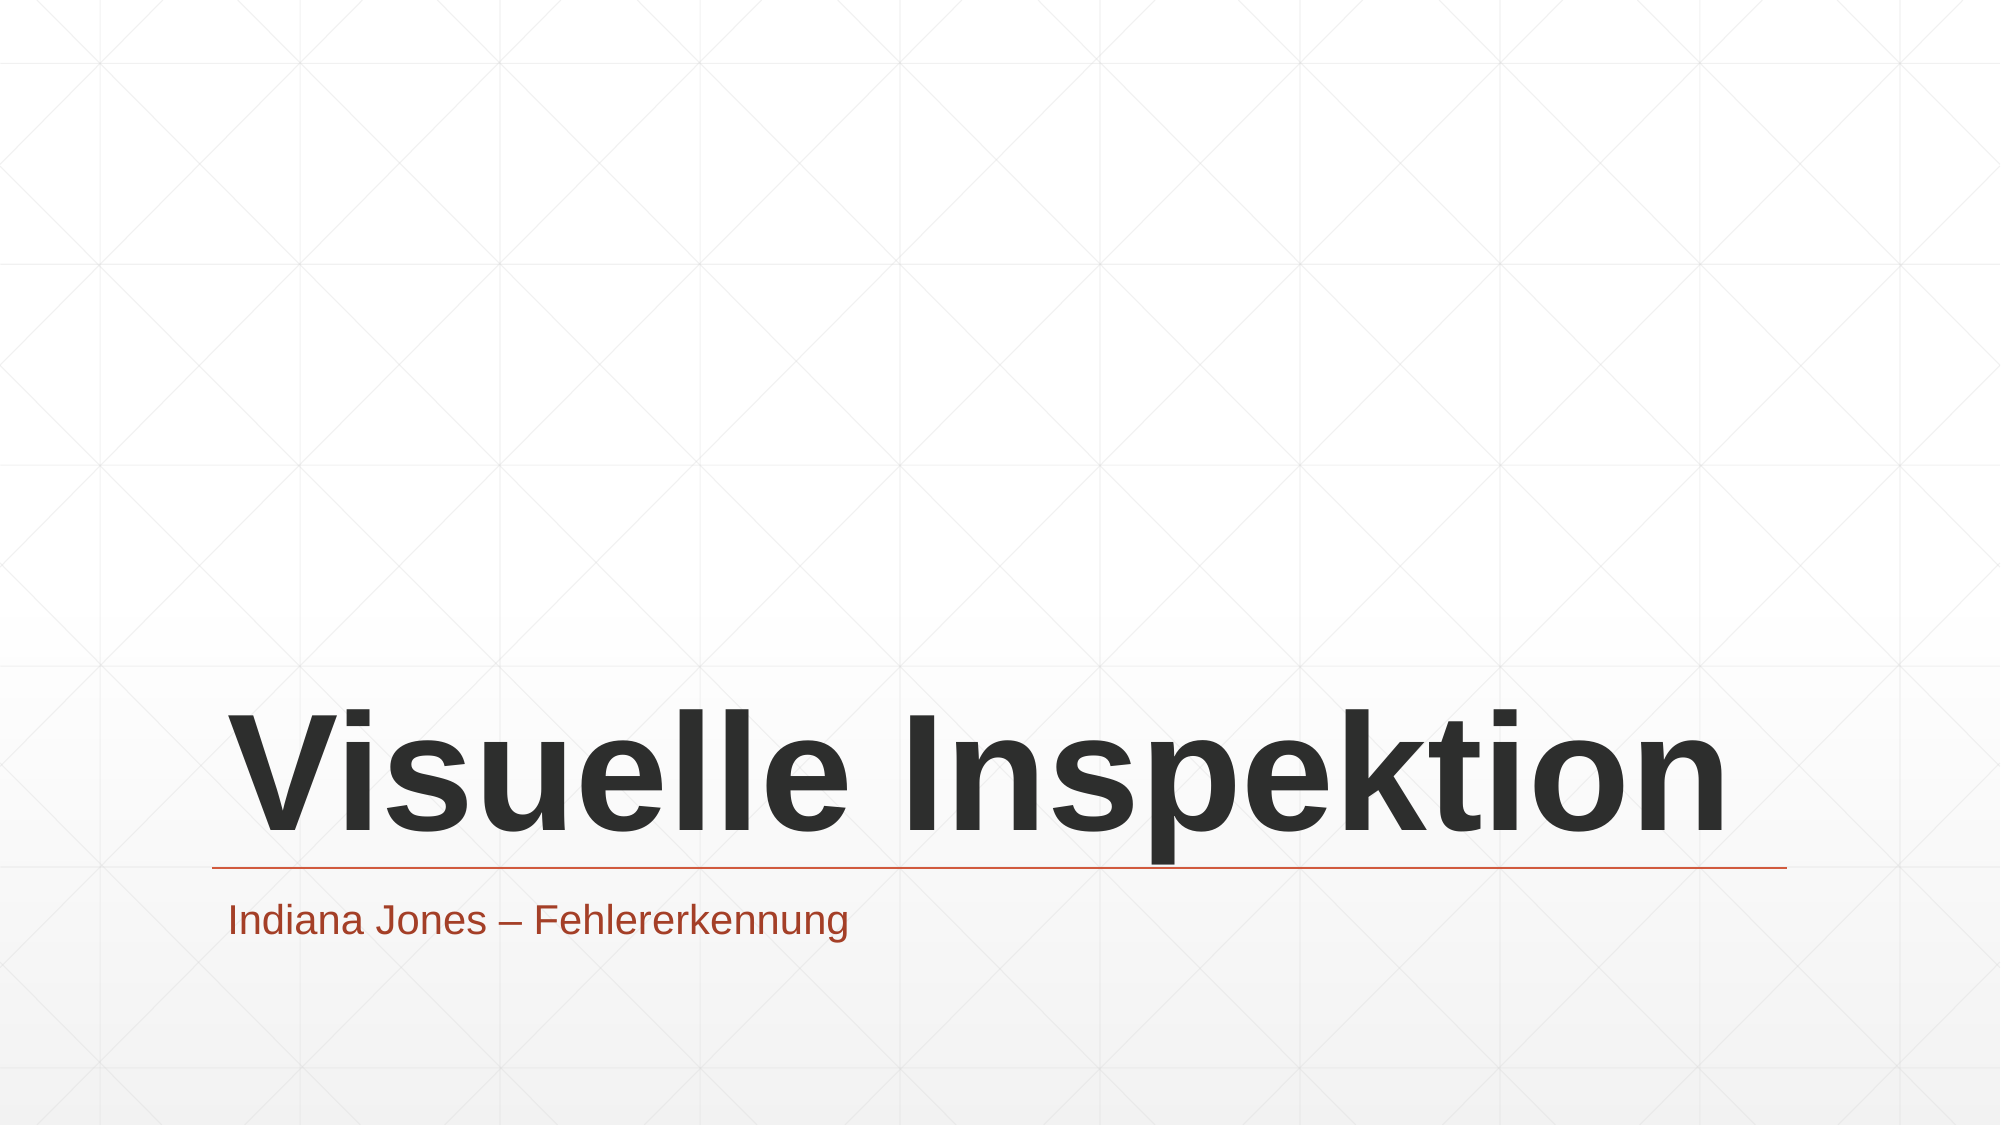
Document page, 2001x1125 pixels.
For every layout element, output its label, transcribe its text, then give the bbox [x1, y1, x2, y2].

title Visuelle Inspektion [212, 313, 1788, 869]
subtitle Indiana Jones – Fehlererkennung [212, 891, 1788, 1088]
